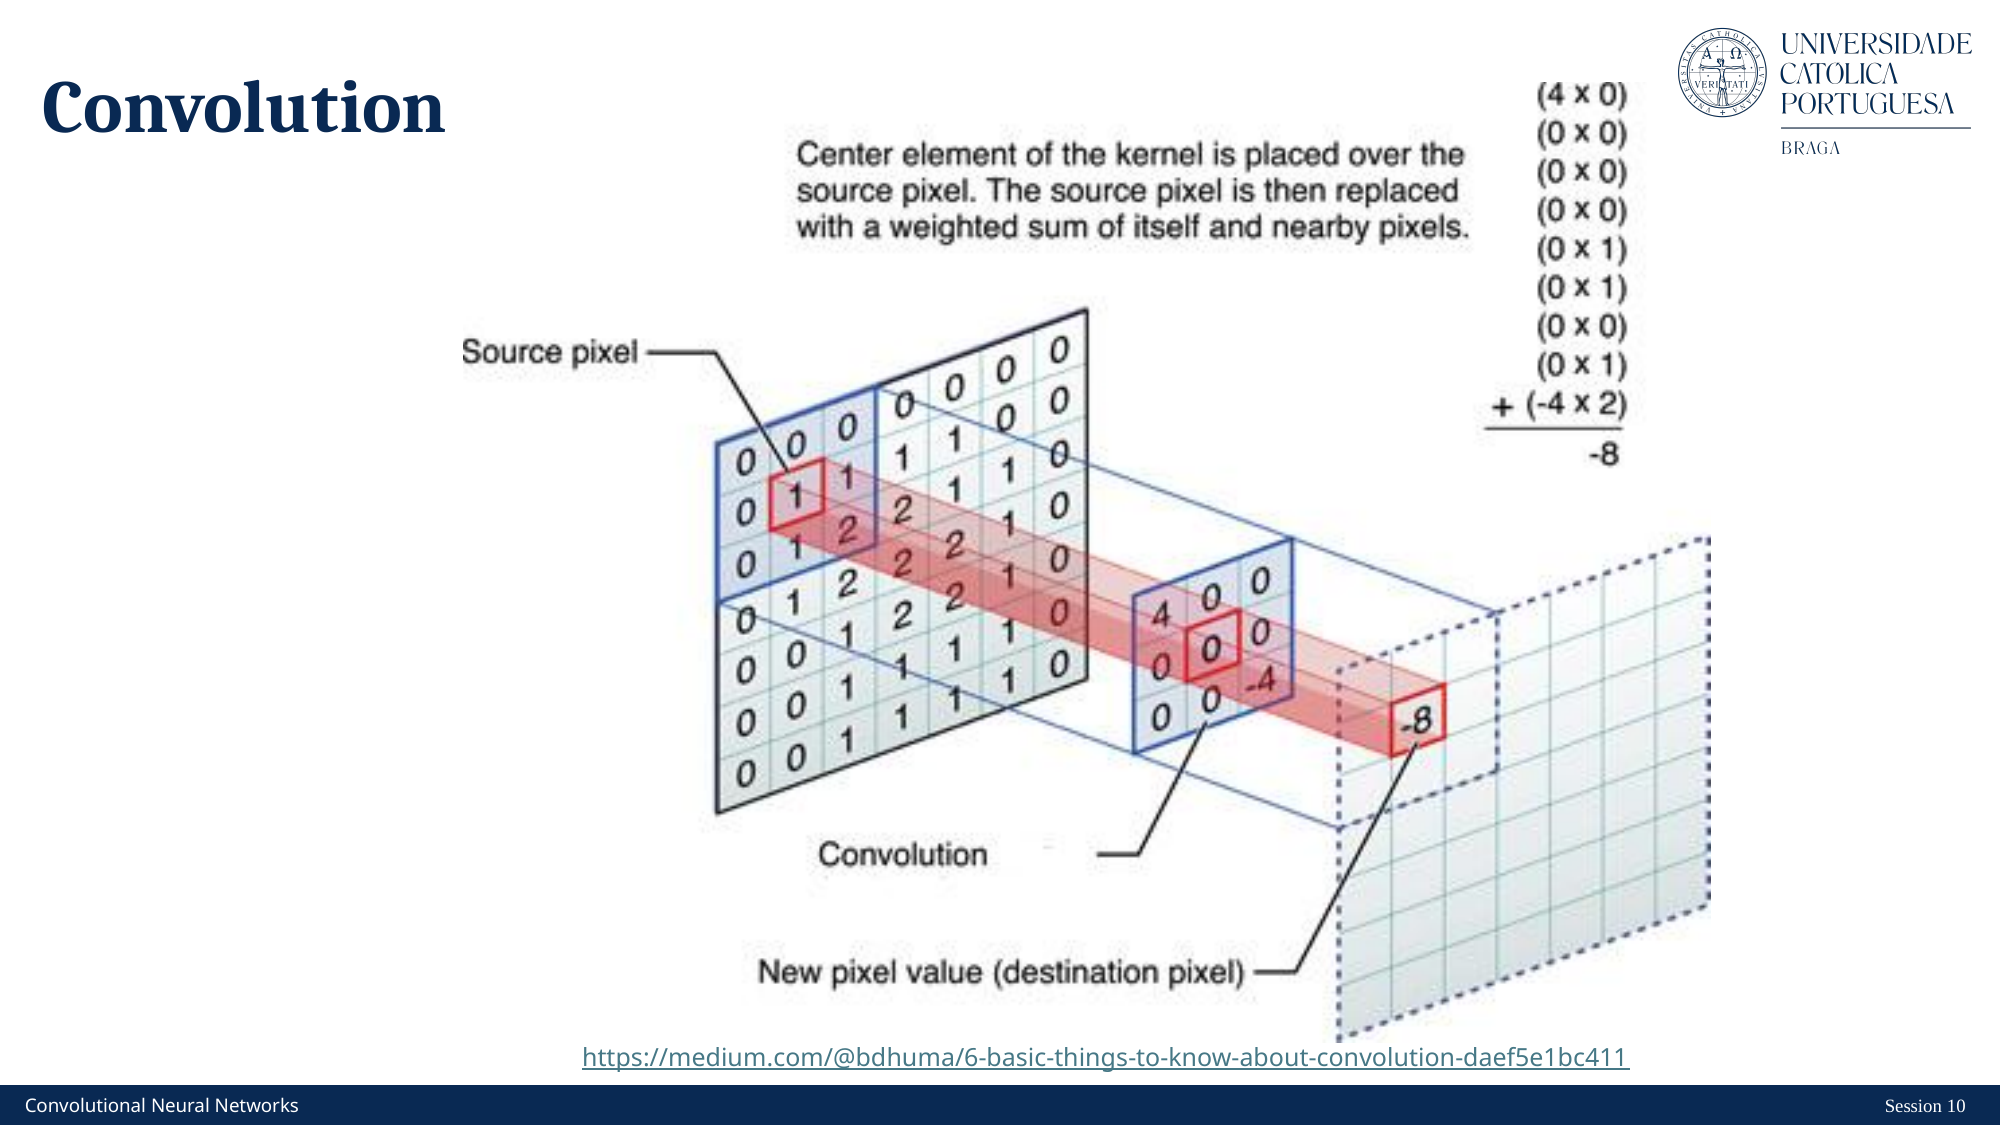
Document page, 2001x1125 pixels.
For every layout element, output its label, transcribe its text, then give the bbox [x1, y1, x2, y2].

title Convolution [27, 0, 1753, 218]
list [462, 82, 1711, 1043]
text_box [1712, 1085, 2000, 1125]
picture [1672, 18, 1982, 163]
text_box Convolutional Neural Networks [9, 1086, 499, 1125]
text_box [0, 1085, 499, 1125]
text_box Session 10 [1712, 1086, 1981, 1125]
text_box https://medium.com/@bdhuma/6-basic-things-to-know-about-convolution-daef5e1bc411 [499, 1033, 1712, 1125]
